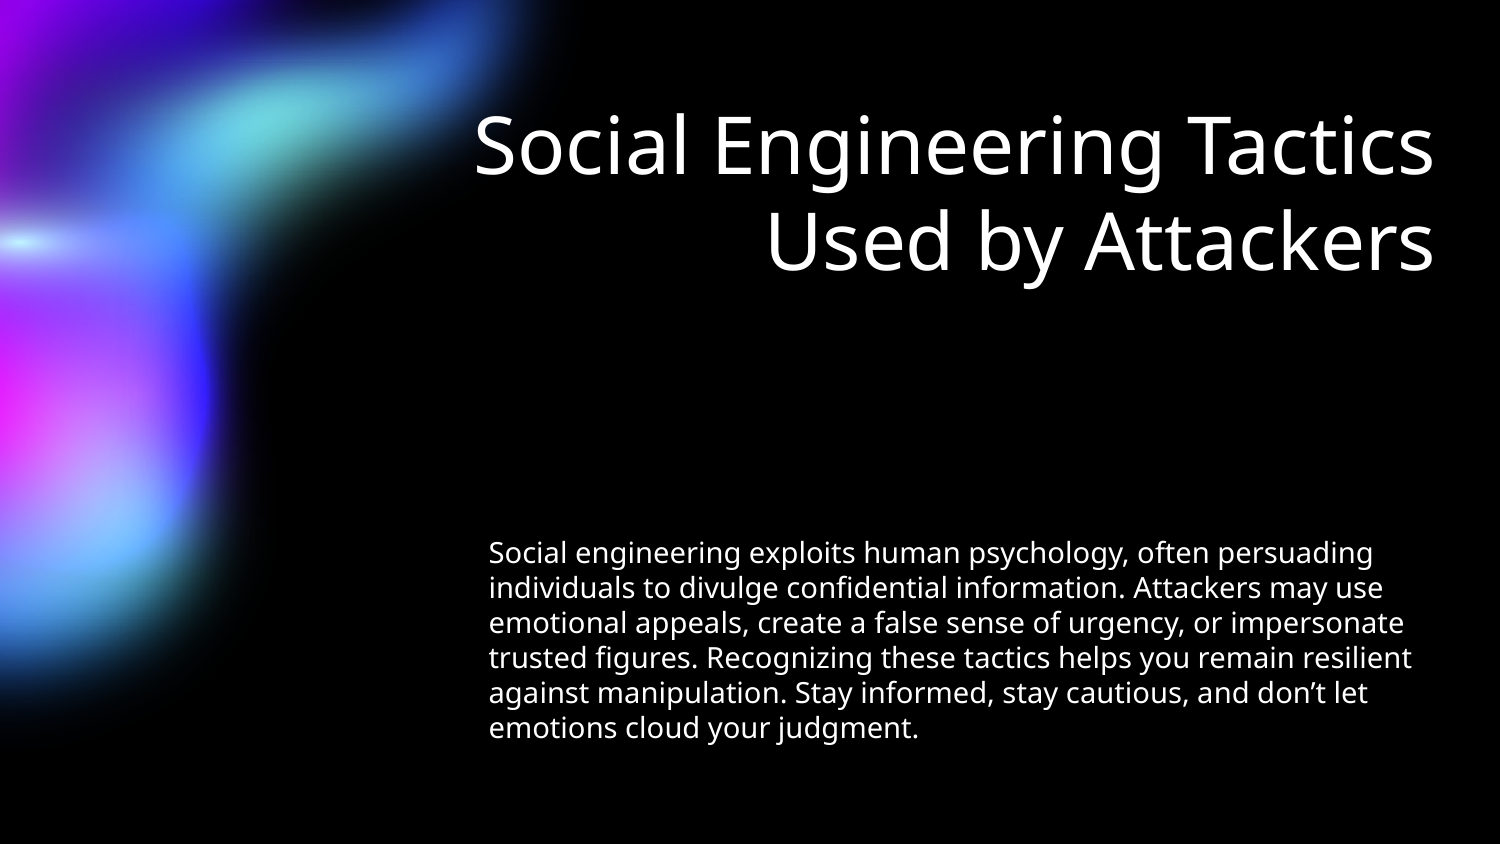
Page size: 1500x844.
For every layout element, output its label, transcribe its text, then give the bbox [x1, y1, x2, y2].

picture [0, 0, 1491, 844]
subtitle Social engineering exploits human psychology, often persuading individuals to divulge confidential information. Attackers may use emotional appeals, create a false sense of urgency, or impersonate trusted figures. Recognizing these tactics helps you remain resilient against manipulation. Stay informed, stay cautious, and don’t let emotions cloud your judgment. [473, 312, 1439, 760]
title Social Engineering Tactics Used by Attackers [275, 79, 1452, 302]
